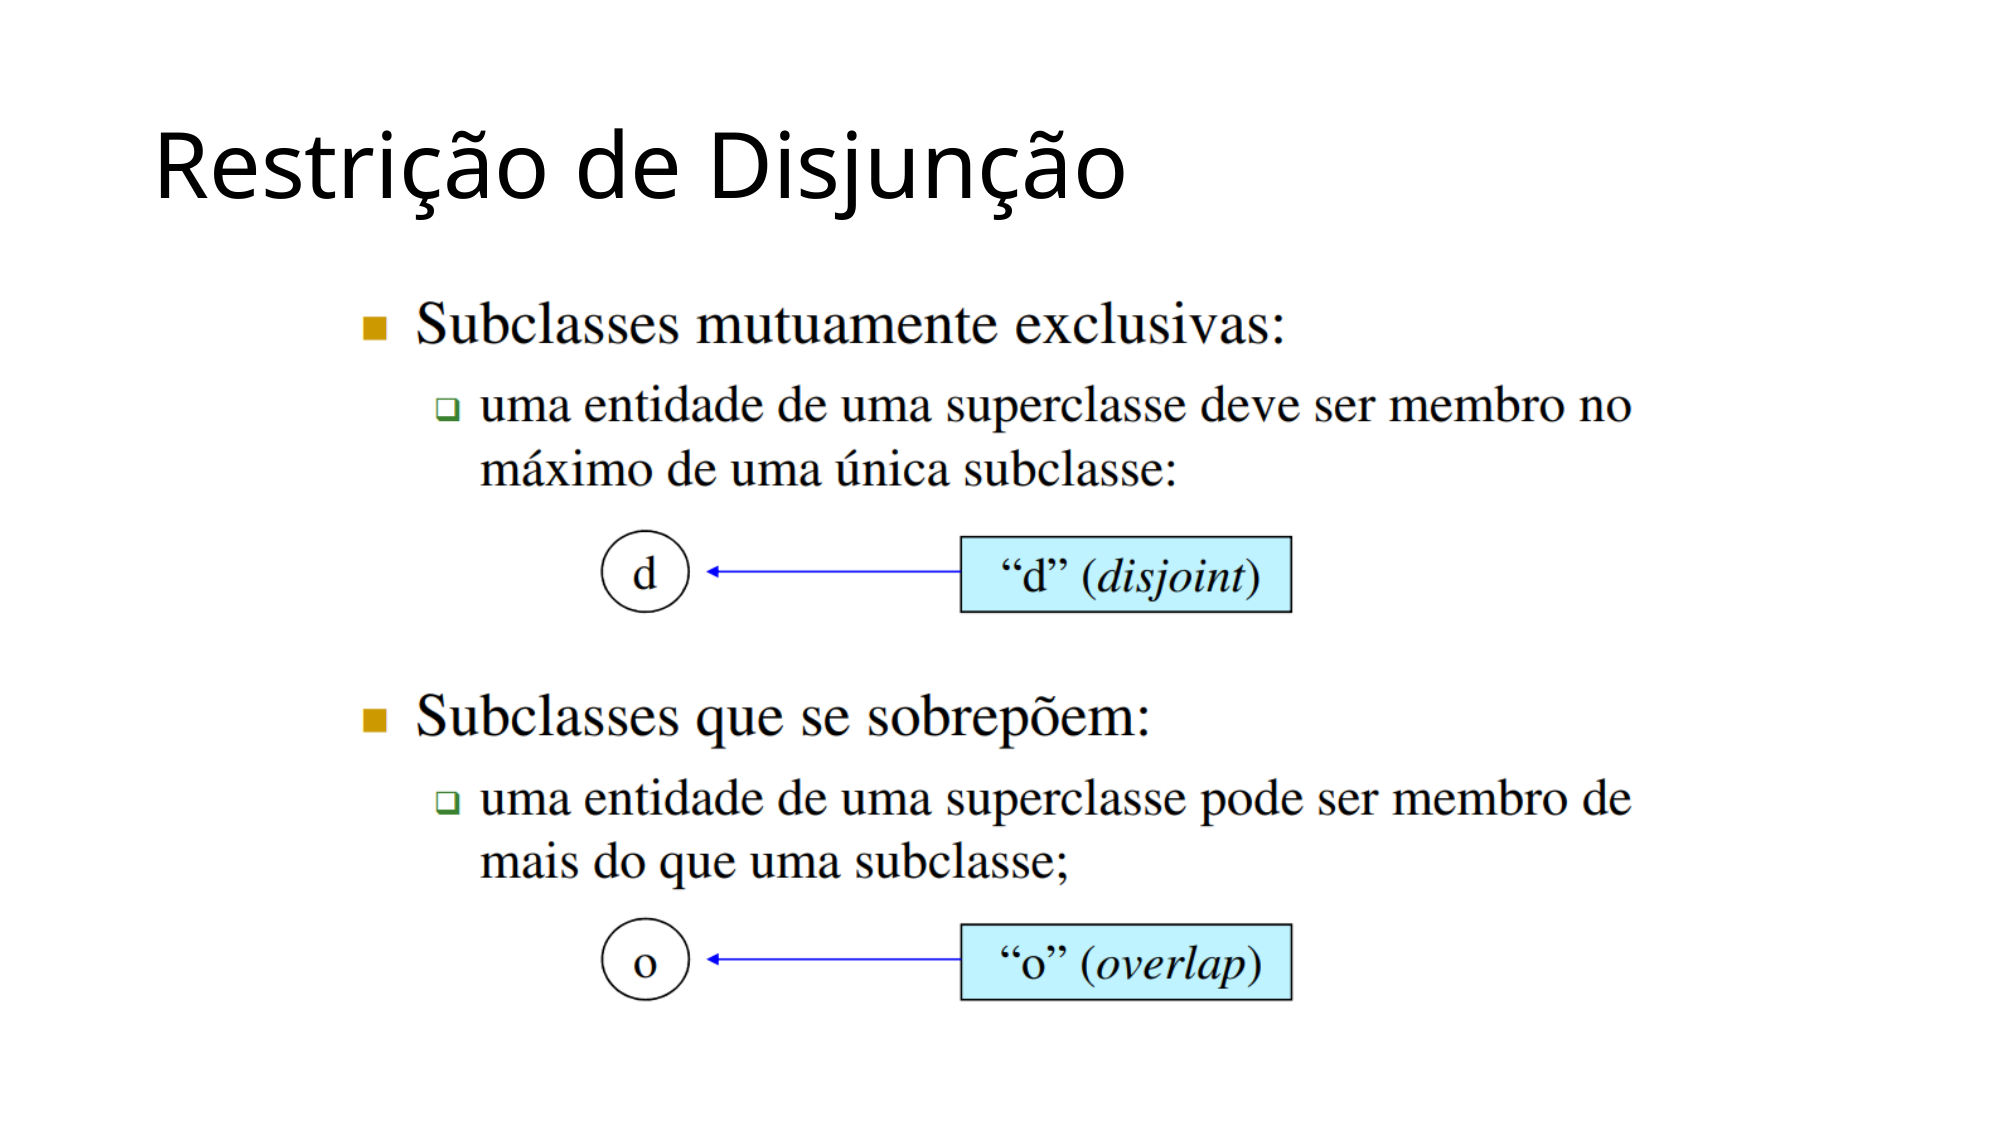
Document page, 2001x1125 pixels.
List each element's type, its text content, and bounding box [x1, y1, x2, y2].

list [356, 299, 1644, 1014]
title Restrição de Disjunção [137, 59, 1863, 278]
